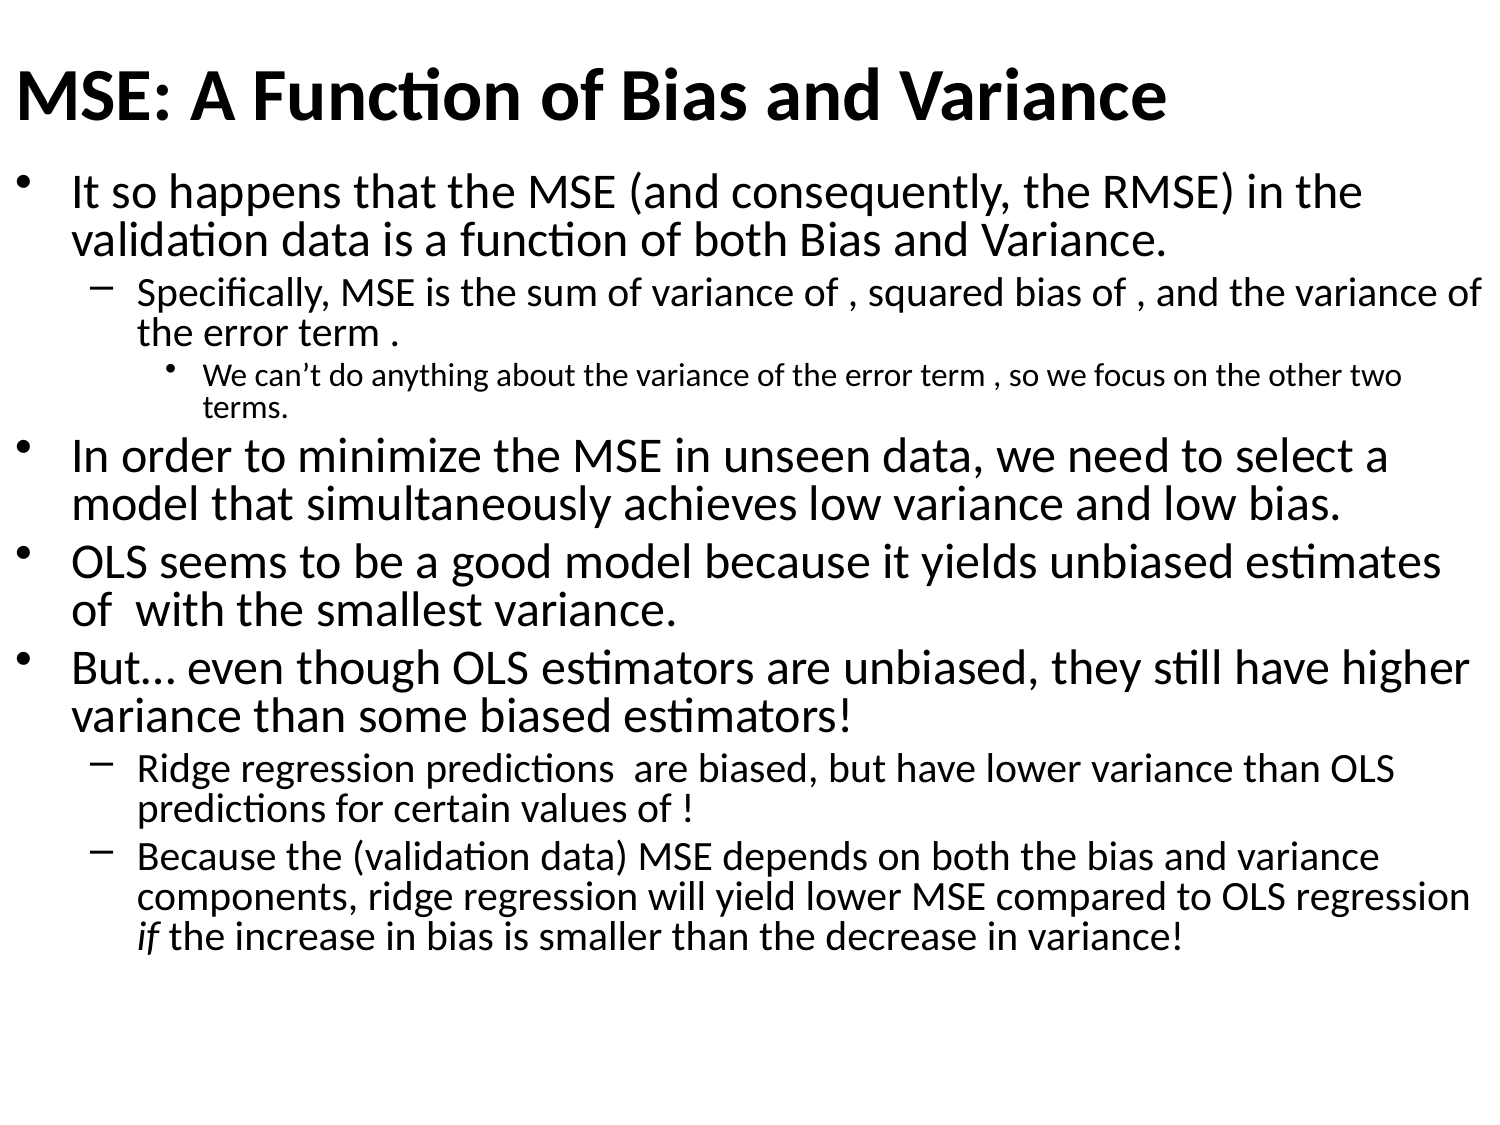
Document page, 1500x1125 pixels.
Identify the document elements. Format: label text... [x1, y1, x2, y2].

title MSE: A Function of Bias and Variance [0, 24, 1500, 156]
